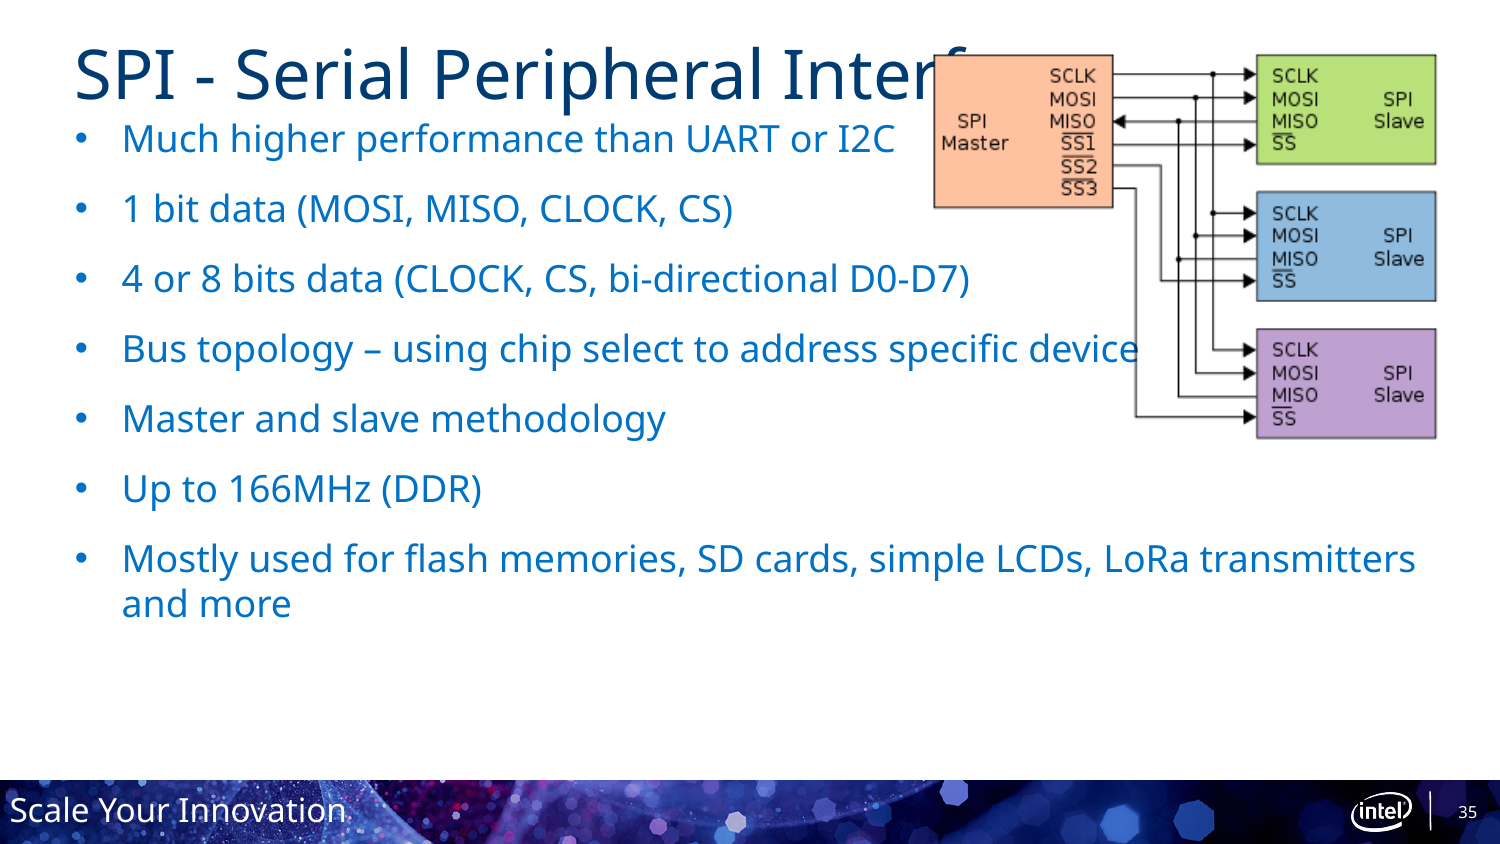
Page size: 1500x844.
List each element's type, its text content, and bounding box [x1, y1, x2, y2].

picture [915, 36, 1463, 472]
slide_number 35 [1127, 791, 1478, 837]
list Much higher performance than UART or I2C 1 bit data (MOSI, MISO, CLOCK, CS) 4 or 8 bits data (CLOCK, CS, bi-directional D0-D7) Bus topology – using chip select to address specific device Master and slave methodology Up to 166MHz (DDR) Mostly used for flash memories, SD cards, simple LCDs, LoRa transmitters and more [74, 115, 1425, 760]
title SPI - Serial Peripheral Interface [74, 50, 910, 115]
picture [0, 780, 1500, 844]
